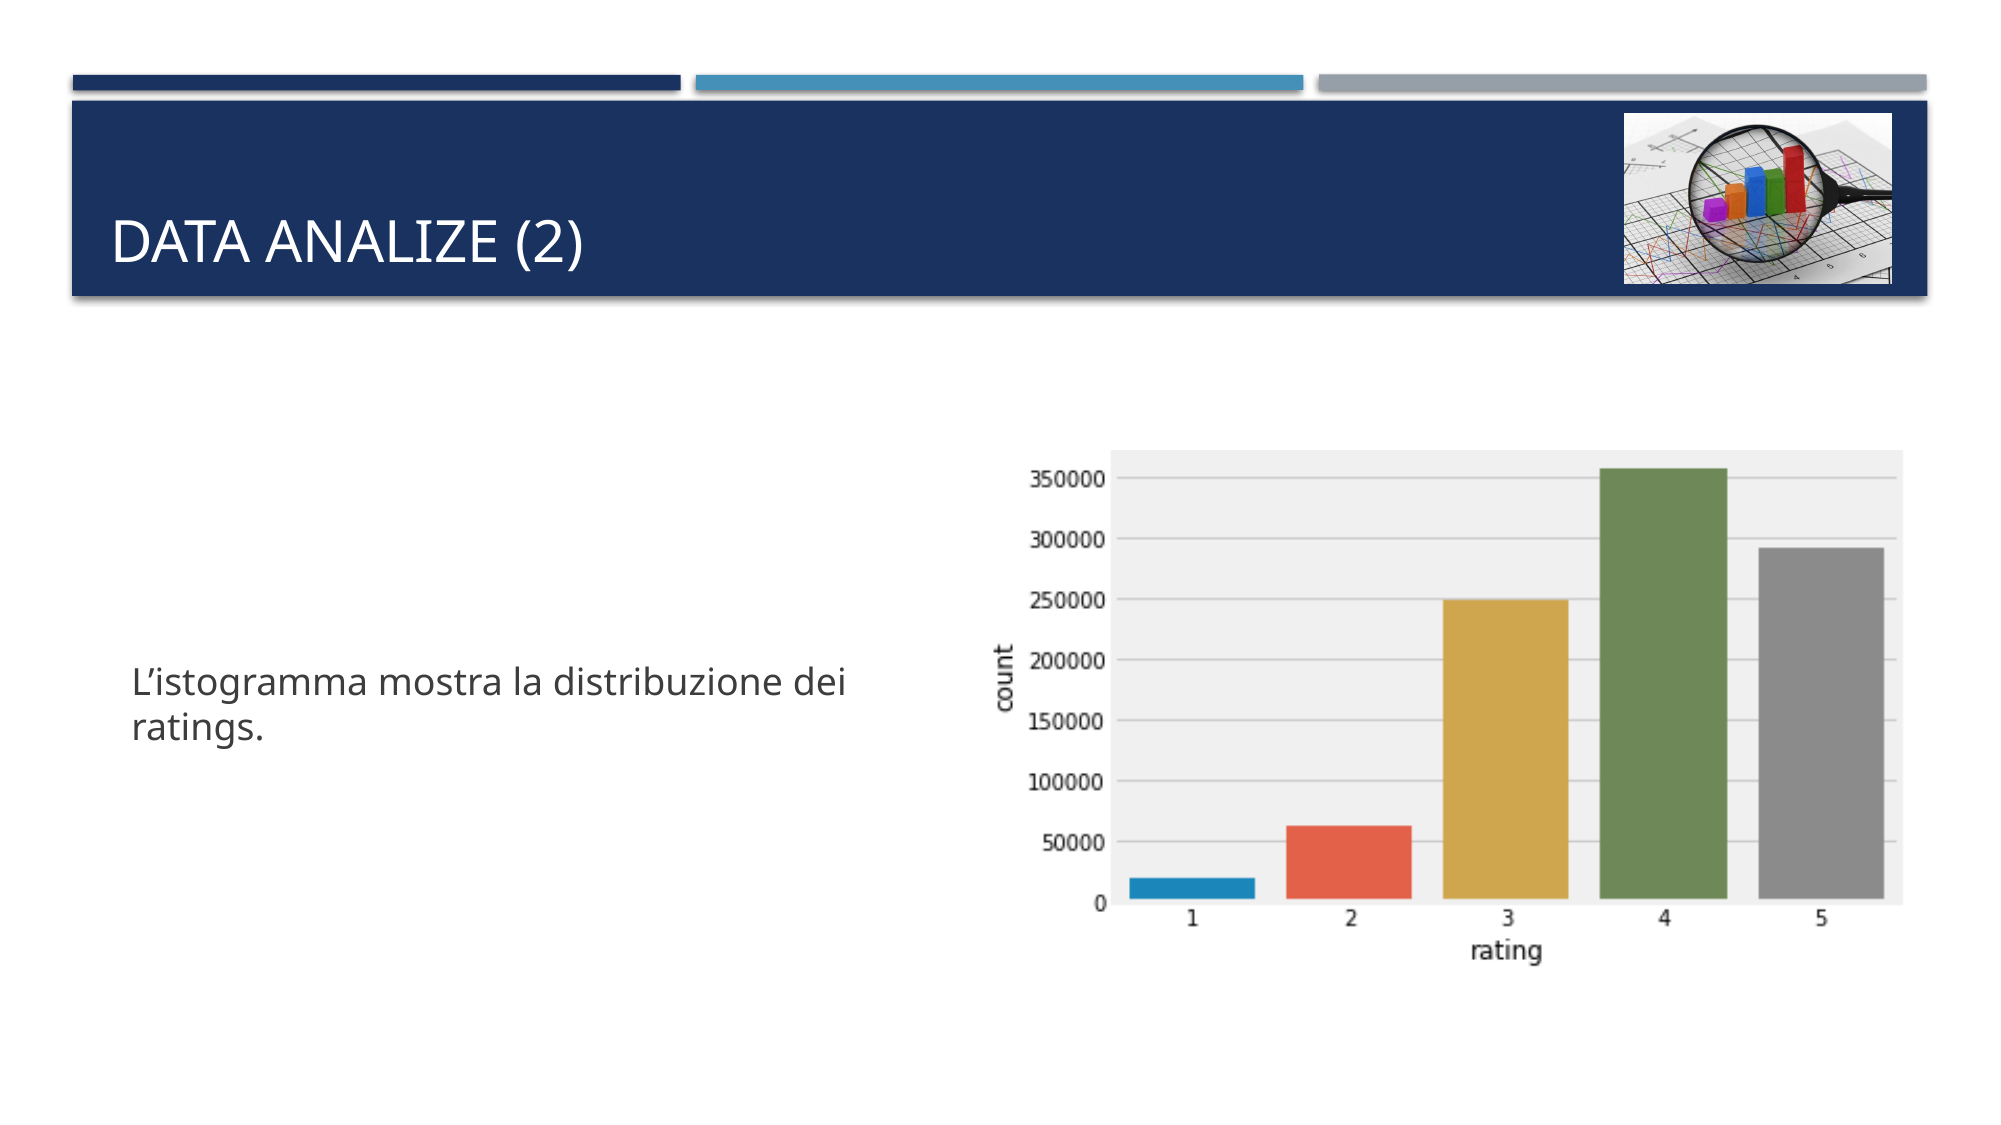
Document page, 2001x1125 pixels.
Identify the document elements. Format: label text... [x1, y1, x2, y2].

picture [983, 449, 1929, 972]
text_box L’istogramma mostra la distribuzione dei ratings. [116, 650, 892, 755]
picture [1624, 112, 1893, 284]
title DATA ANALIZE (2) [95, 115, 1619, 282]
title DATA ANALIZE (2) [1897, 115, 1905, 282]
